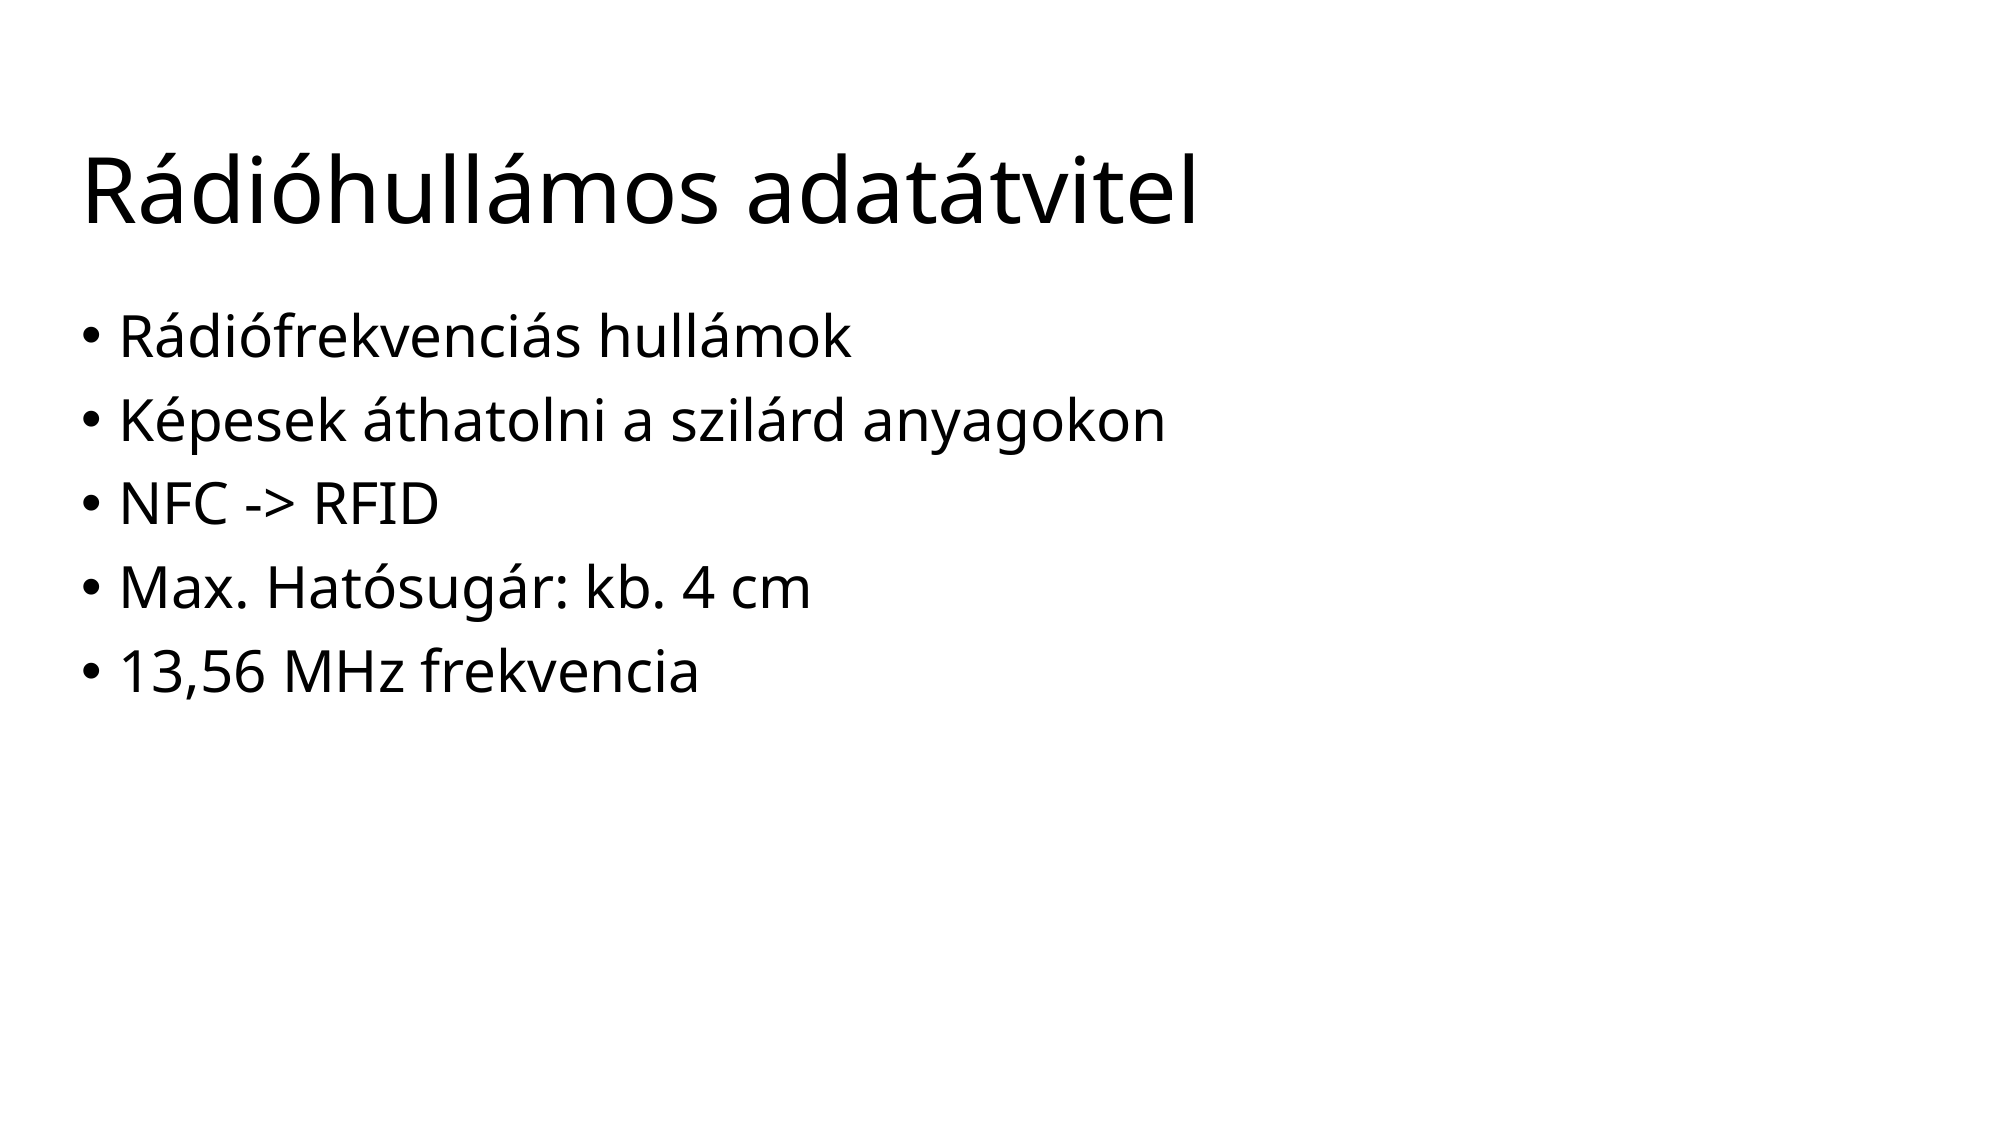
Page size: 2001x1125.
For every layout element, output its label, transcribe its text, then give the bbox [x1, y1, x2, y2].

list Rádiófrekvenciás hullámok​ Képesek áthatolni a szilárd anyagokon​ NFC -> RFID​ Max. Hatósugár: kb. 4 cm​ 13,56 MHz frekvencia​ [66, 299, 1792, 1014]
text_box Rádióhullámos adatátvitel [66, 124, 1720, 249]
